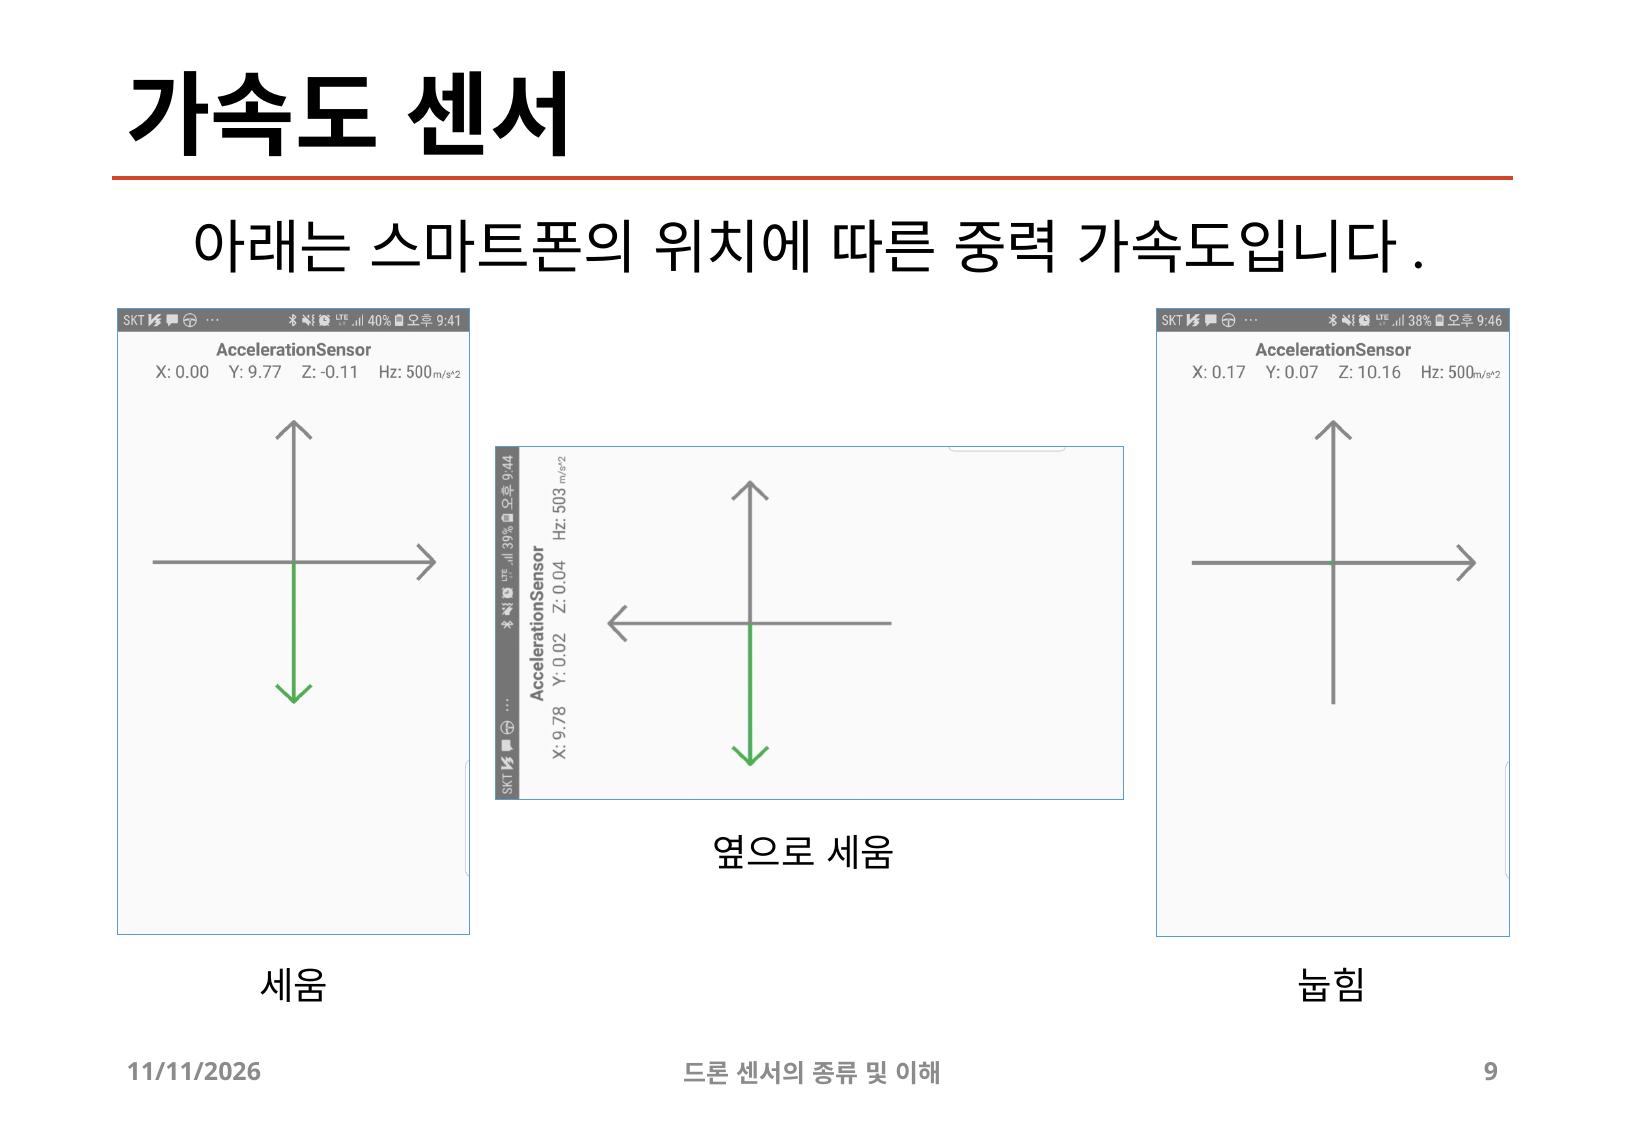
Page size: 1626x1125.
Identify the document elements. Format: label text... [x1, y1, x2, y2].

footer 드론 센서의 종류 및 이해 [538, 1042, 1087, 1103]
text_box 아래는 스마트폰의 위치에 따른 중력 가속도입니다. [177, 202, 1442, 288]
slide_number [111, 1042, 303, 1103]
slide_number 9 [1433, 1042, 1514, 1103]
picture [1156, 308, 1510, 937]
picture [117, 308, 470, 935]
text_box 눕힘 [1283, 954, 1382, 1015]
picture [496, 308, 1123, 937]
title 가속도 센서 [111, 59, 1514, 179]
text_box 세움 [244, 954, 344, 1015]
